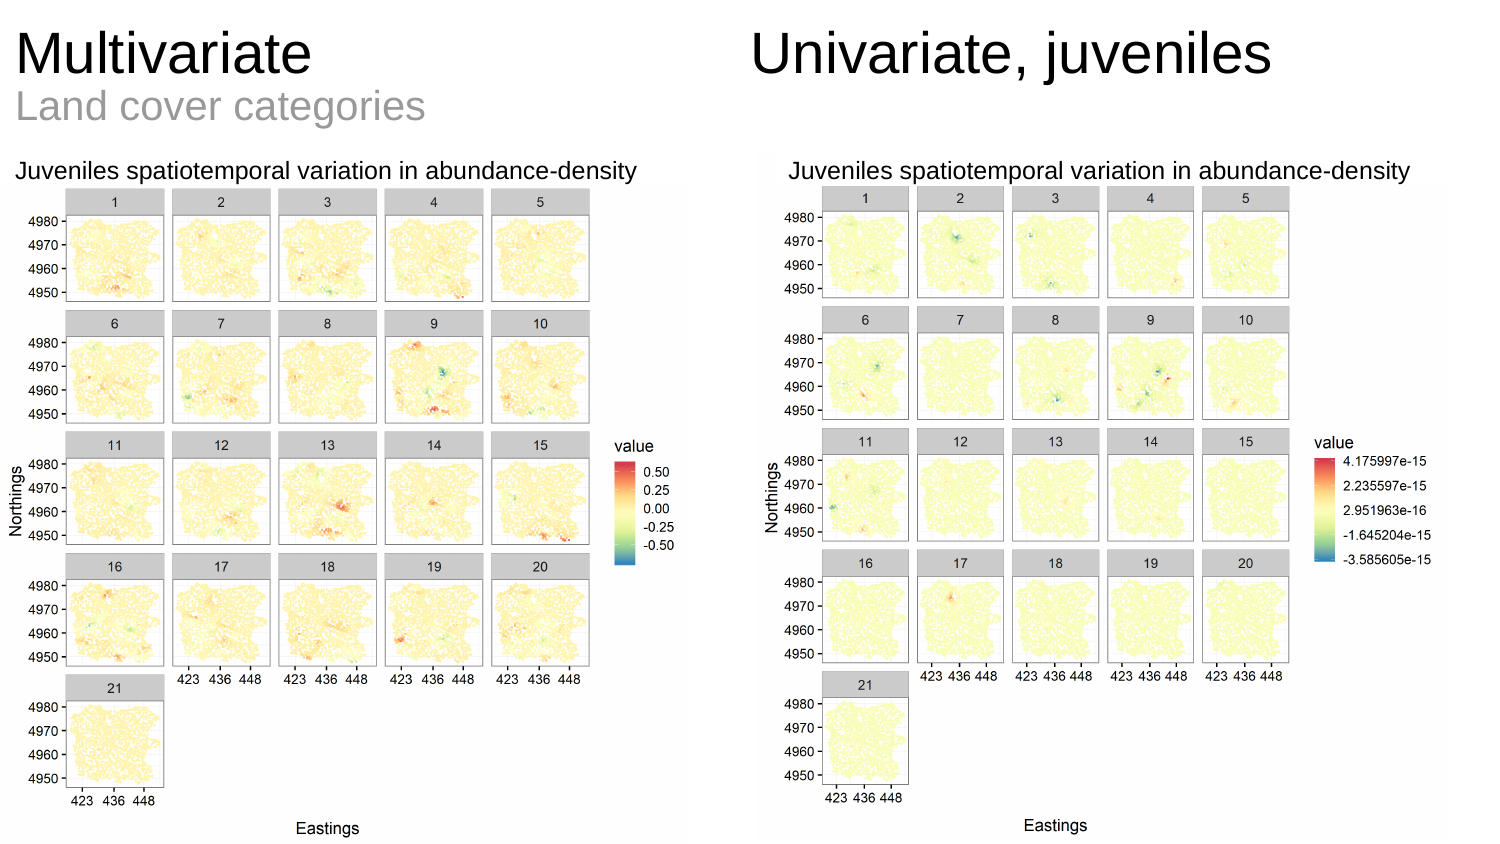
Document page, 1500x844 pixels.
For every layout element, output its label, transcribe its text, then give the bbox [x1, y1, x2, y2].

title Multivariate [0, 0, 645, 94]
title Land cover categories [0, 94, 645, 139]
picture [756, 149, 1448, 841]
text_box Juveniles spatiotemporal variation in abundance-density [773, 139, 1500, 186]
picture [0, 153, 691, 844]
text_box Juveniles spatiotemporal variation in abundance-density [0, 139, 773, 186]
title Univariate, juveniles [735, 0, 1449, 94]
